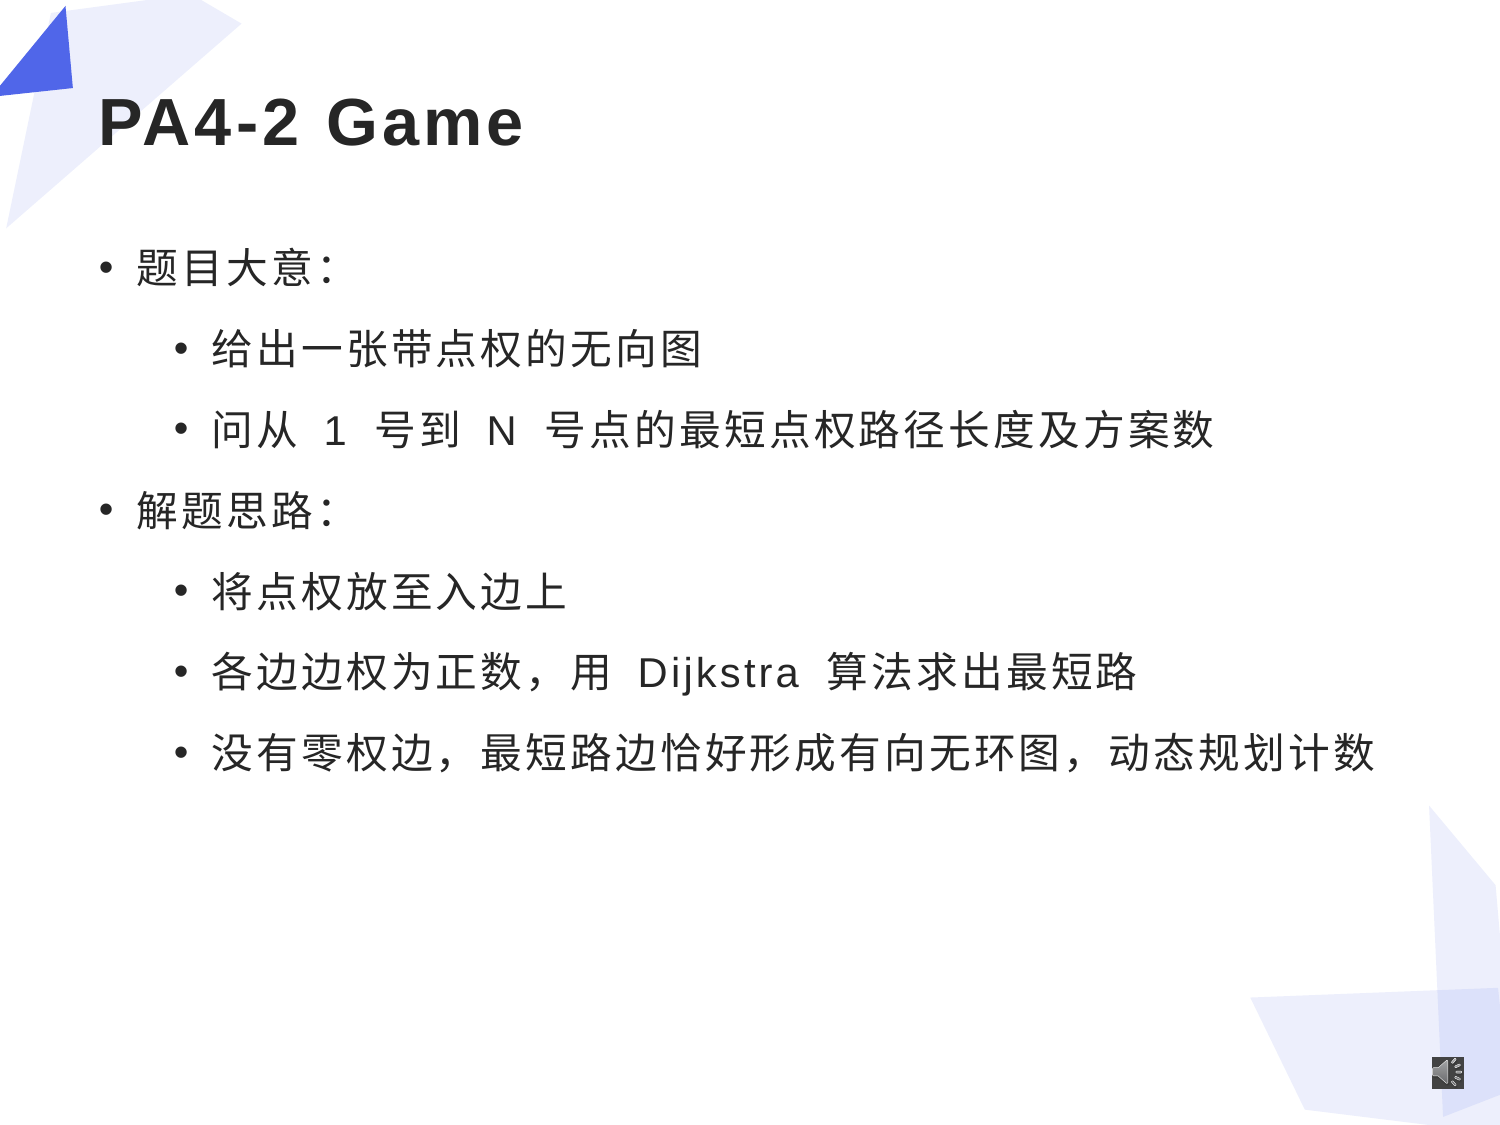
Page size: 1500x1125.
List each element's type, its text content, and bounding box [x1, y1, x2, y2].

picture [1431, 1056, 1465, 1090]
list 题目大意： 给出一张带点权的无向图 问从 1 号到 N 号点的最短点权路径长度及方案数 解题思路： 将点权放至入边上 各边边权为正数，用 Dijkstra 算法求出最短路 没有零权边，最短路边恰好形成有向无环图，动态规划计数 [82, 231, 1418, 1116]
title PA4-2 Game [82, 72, 1418, 146]
